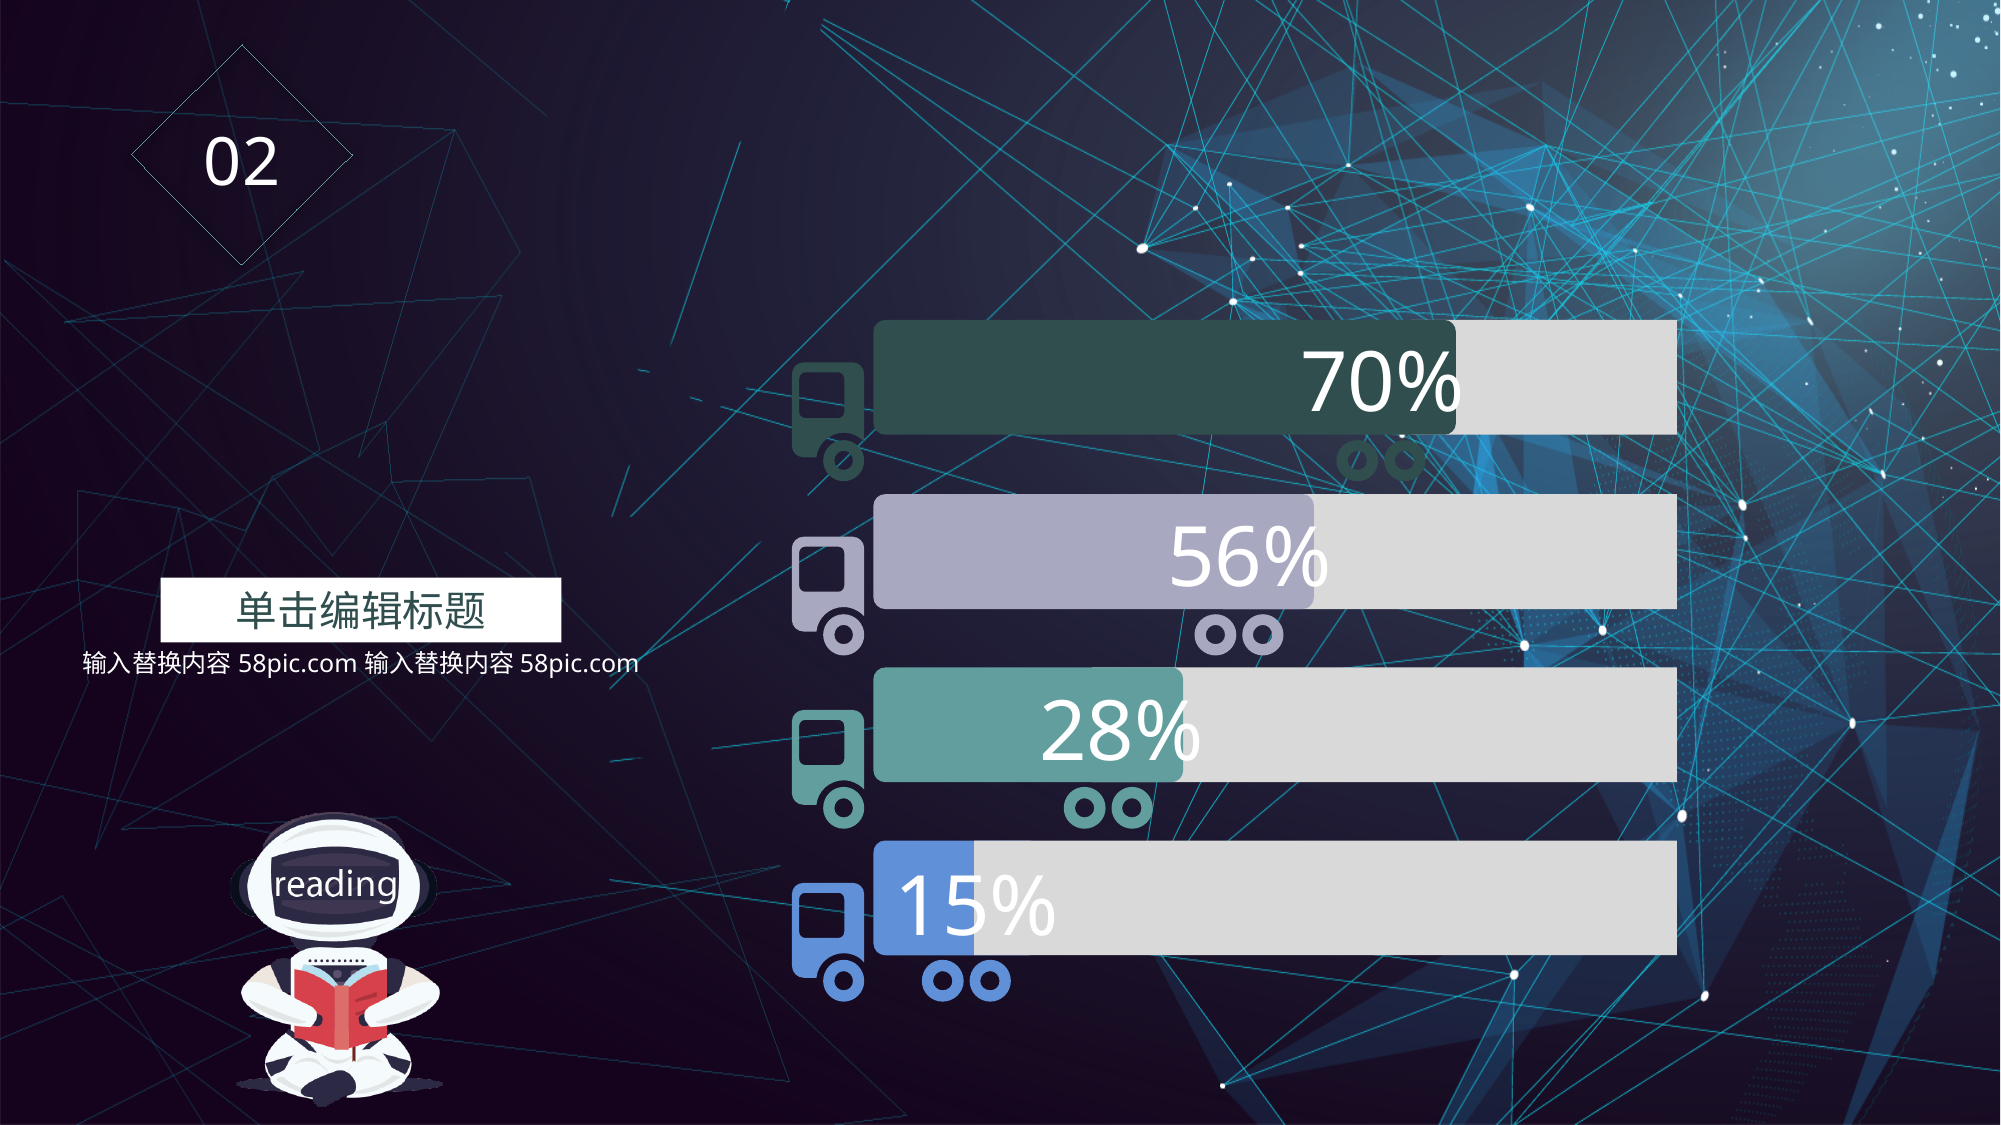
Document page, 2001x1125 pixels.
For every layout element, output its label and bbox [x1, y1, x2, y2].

text_box [791, 319, 1677, 482]
text_box [791, 667, 1677, 829]
text_box [0, 577, 740, 686]
text_box [163, 76, 320, 233]
picture [0, 0, 2001, 1125]
text_box [791, 494, 1677, 656]
text_box [791, 840, 1677, 1002]
